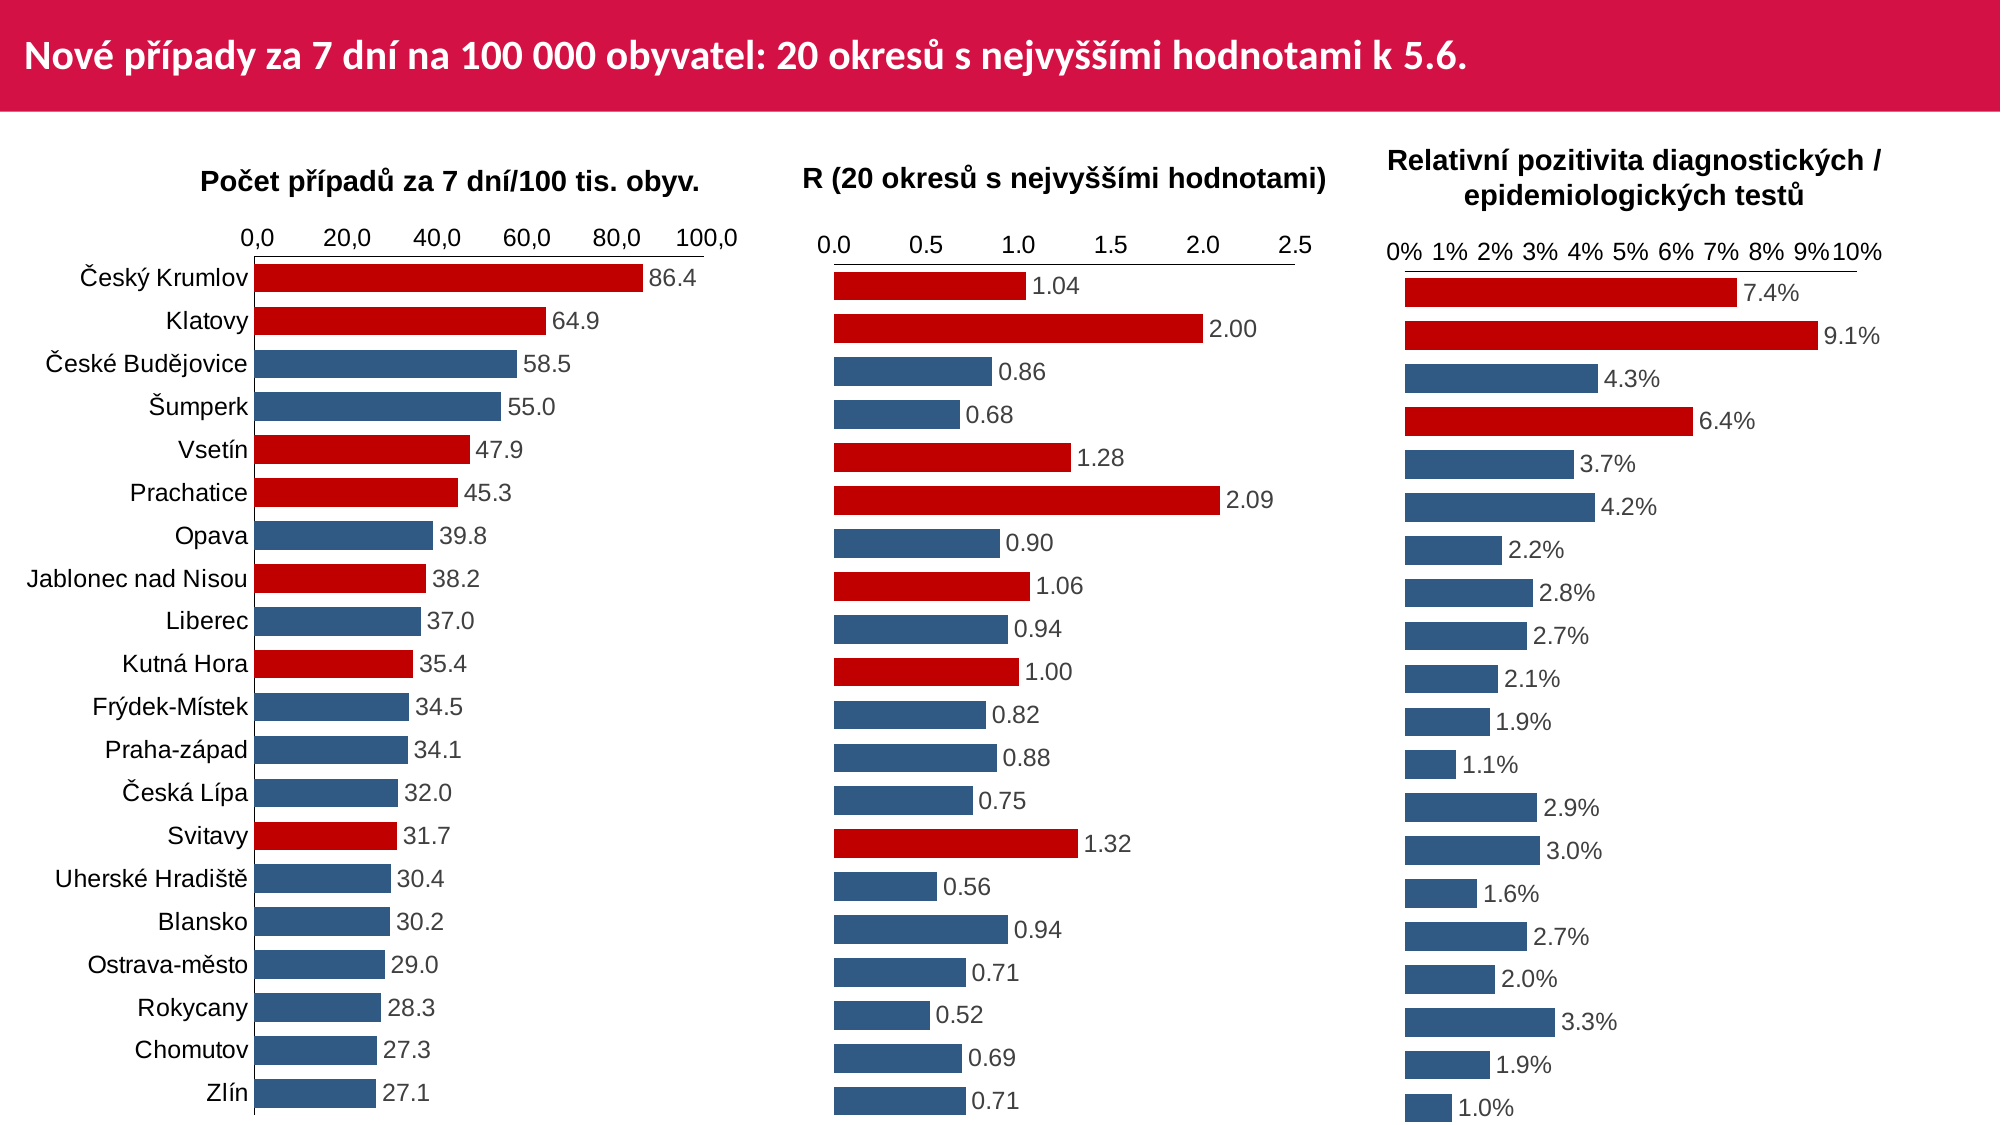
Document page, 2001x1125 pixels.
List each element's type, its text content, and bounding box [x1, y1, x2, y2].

chart [11, 205, 753, 1125]
text_box R (20 okresů s nejvyššími hodnotami) [787, 151, 1343, 202]
chart [806, 213, 1323, 1125]
title Nové případy za 7 dní na 100 000 obyvatel: 20 okresů s nejvyššími hodnotami k 5.6. [9, 0, 1811, 112]
text_box Relativní pozitivita diagnostických / epidemiologických testů [1352, 134, 1917, 219]
text_box Počet případů za 7 dní/100 tis. obyv. [185, 155, 716, 205]
chart [1376, 220, 1893, 1125]
